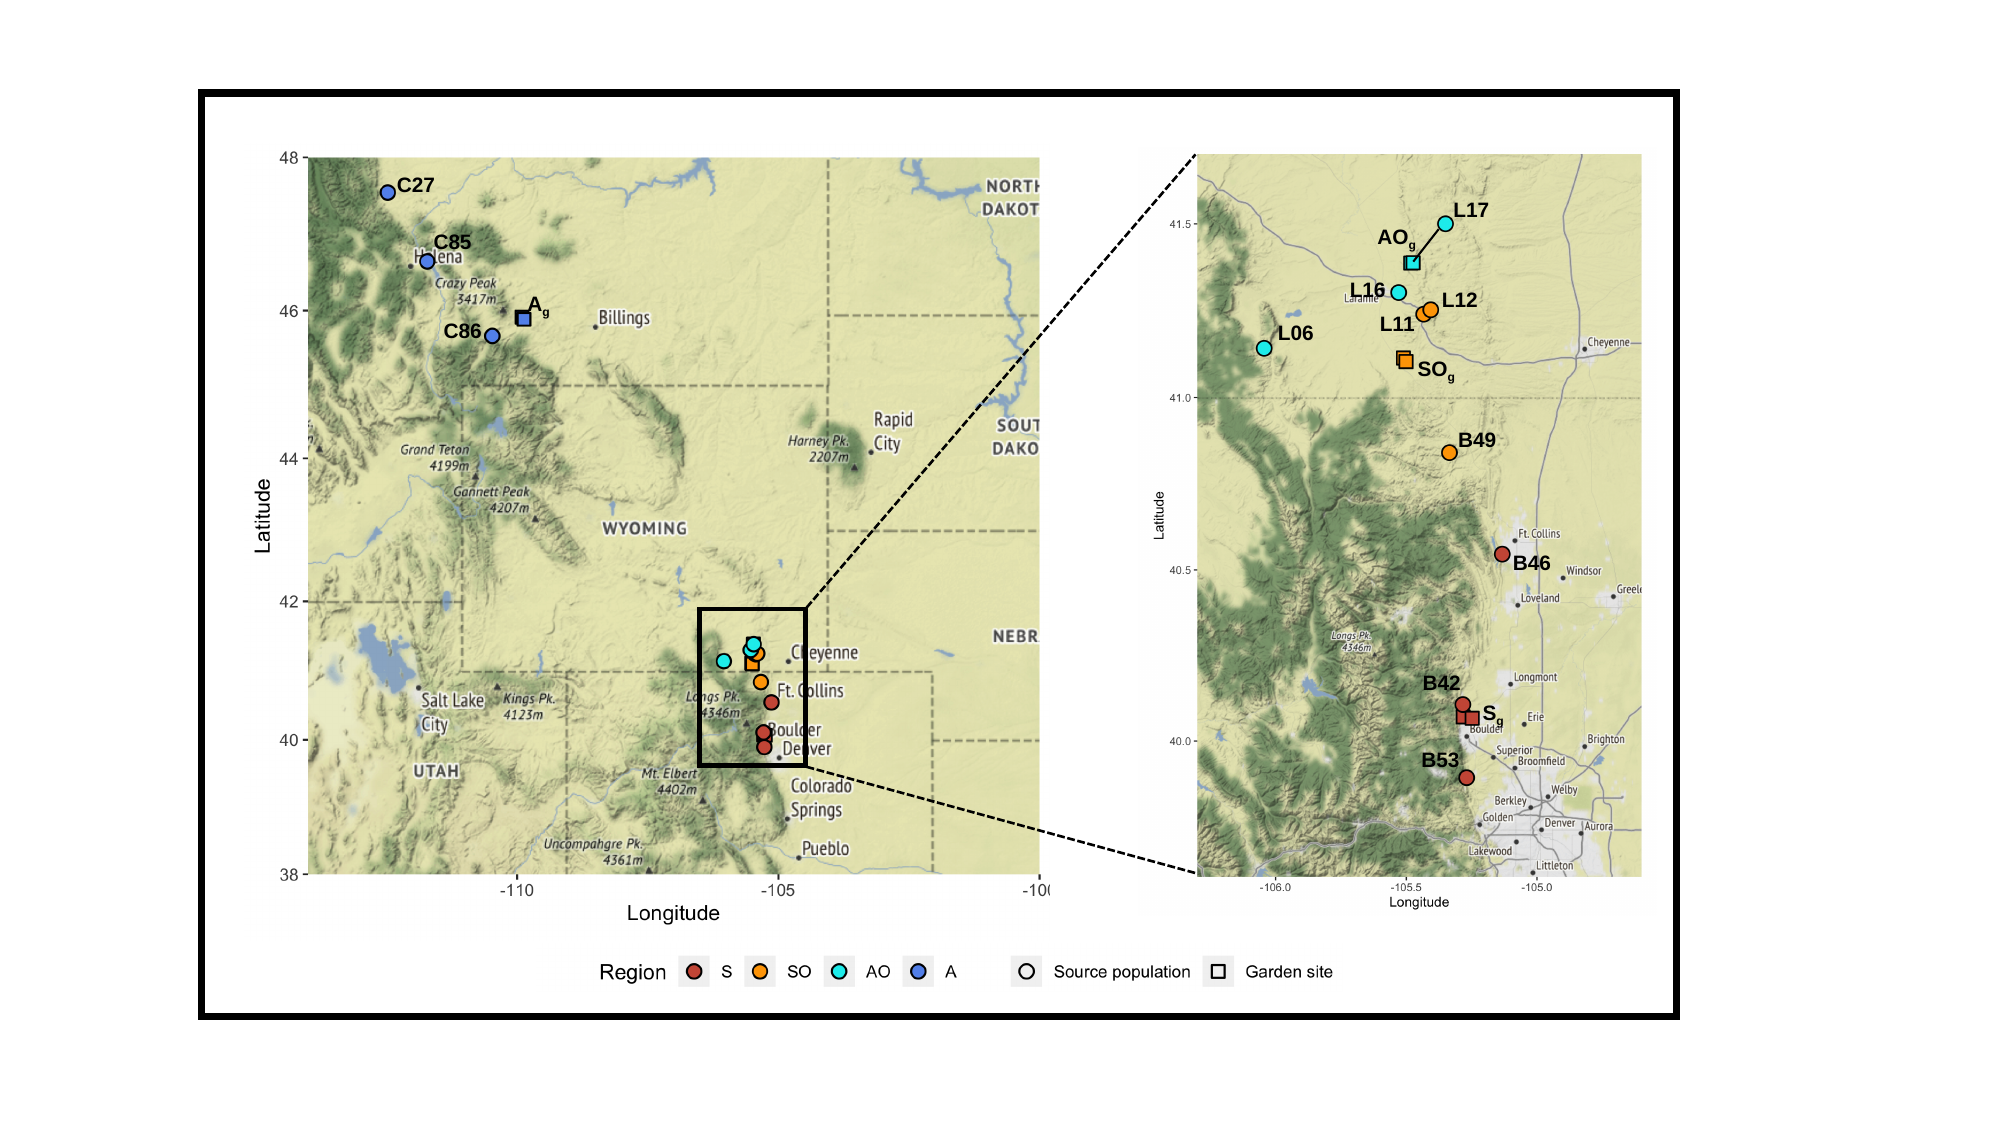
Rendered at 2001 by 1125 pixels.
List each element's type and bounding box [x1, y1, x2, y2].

text_box [198, 89, 1680, 1020]
text_box [1413, 229, 1439, 262]
text_box [205, 97, 1673, 1013]
picture [1138, 147, 1657, 916]
picture [244, 143, 1050, 941]
picture [536, 943, 1343, 992]
text_box [806, 766, 1196, 874]
text_box [806, 154, 1196, 608]
